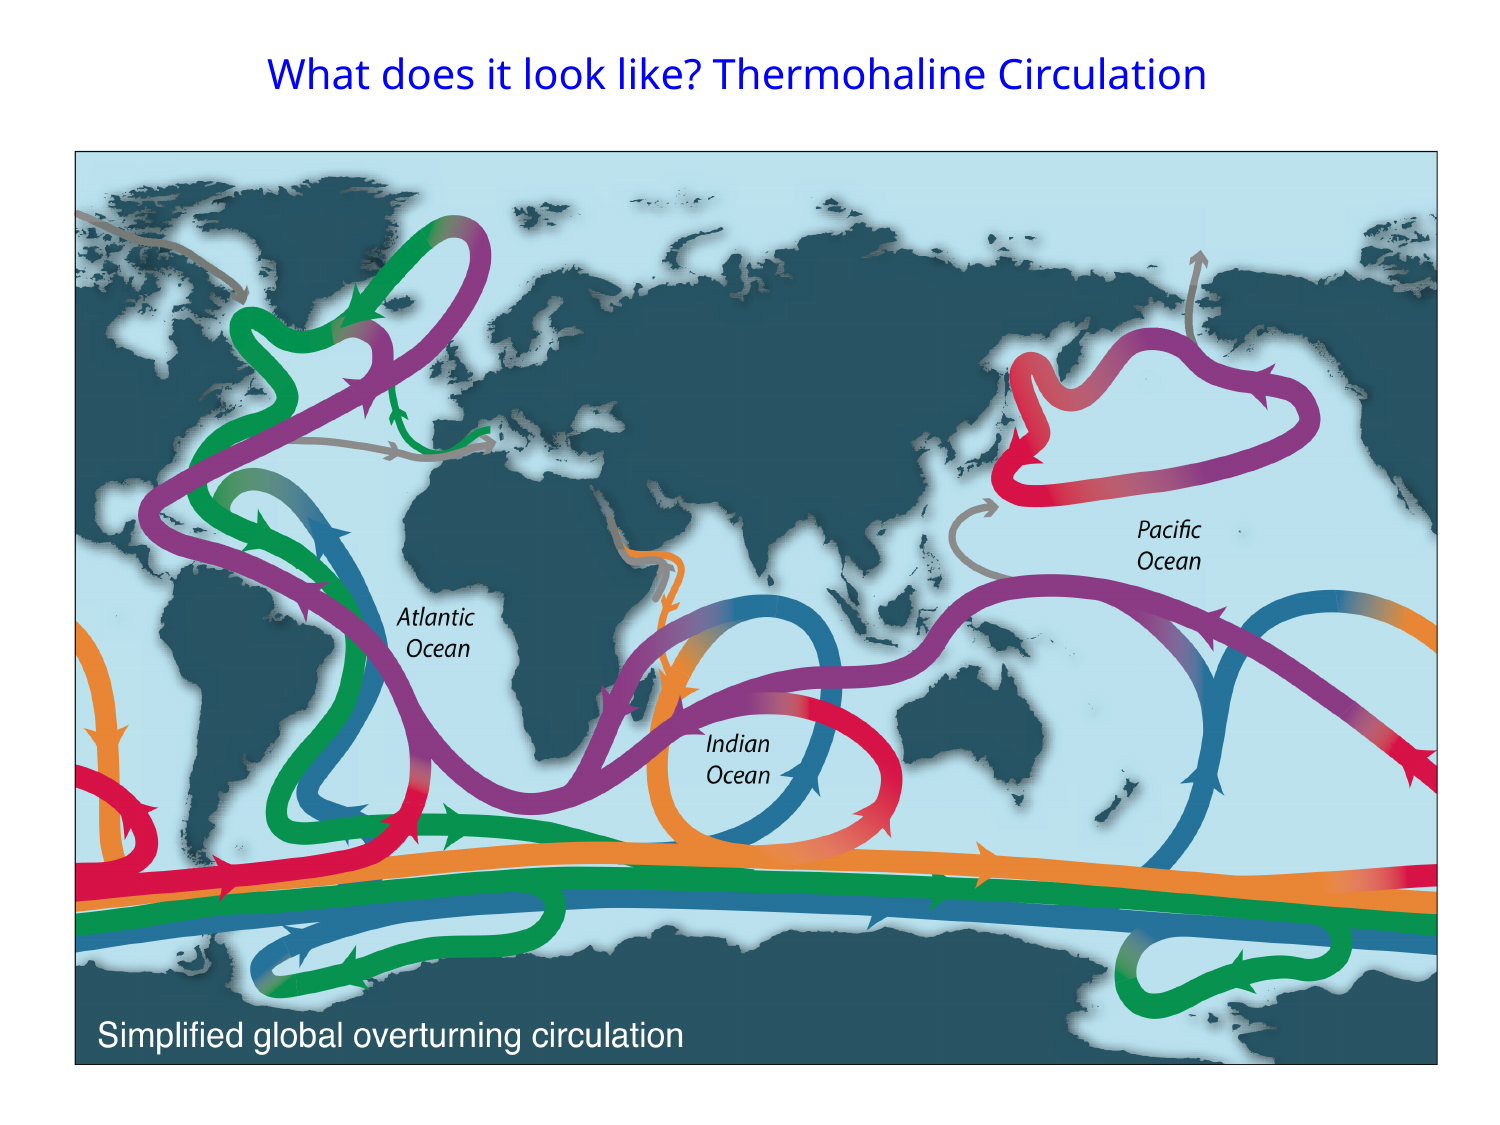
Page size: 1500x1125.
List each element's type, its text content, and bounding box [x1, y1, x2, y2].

picture [0, 149, 1438, 1065]
title What does it look like? Thermohaline Circulation [0, 33, 1500, 113]
